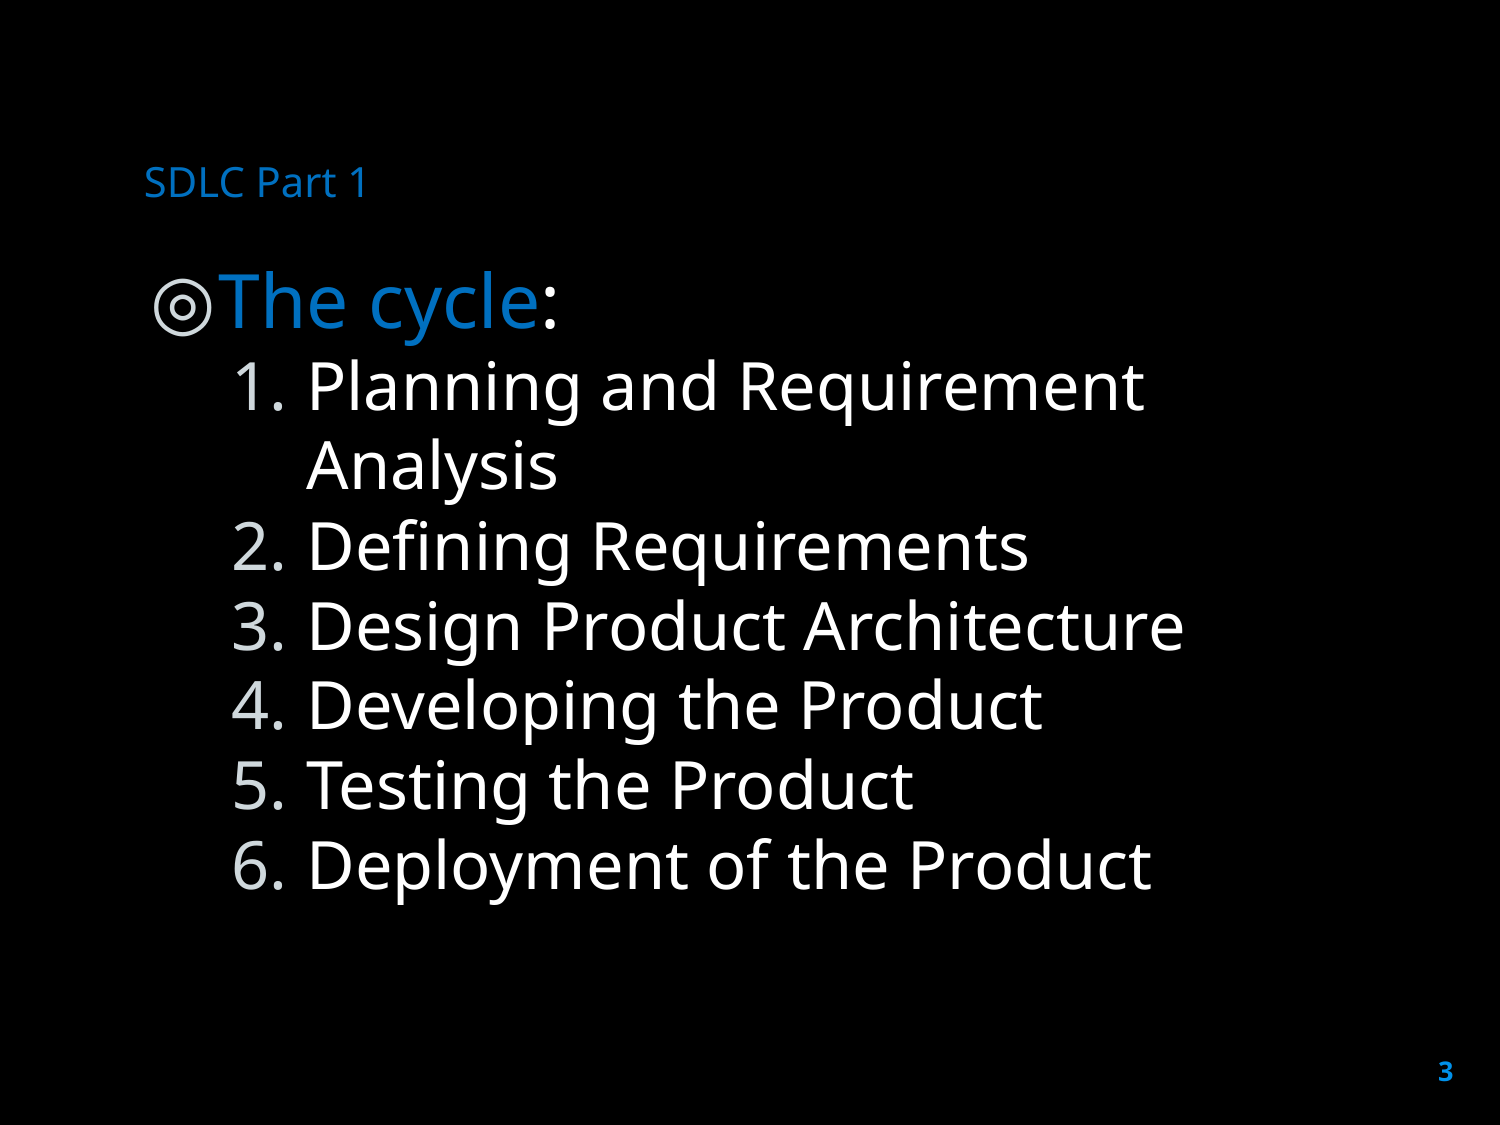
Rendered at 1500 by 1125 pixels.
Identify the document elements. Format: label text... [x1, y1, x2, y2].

slide_number 3 [1378, 1038, 1469, 1125]
title SDLC Part 1 [128, 67, 1372, 222]
list The cycle: Planning and Requirement Analysis Defining Requirements Design Product Architecture Developing the Product Testing the Product Deployment of the Product [128, 275, 1372, 1058]
